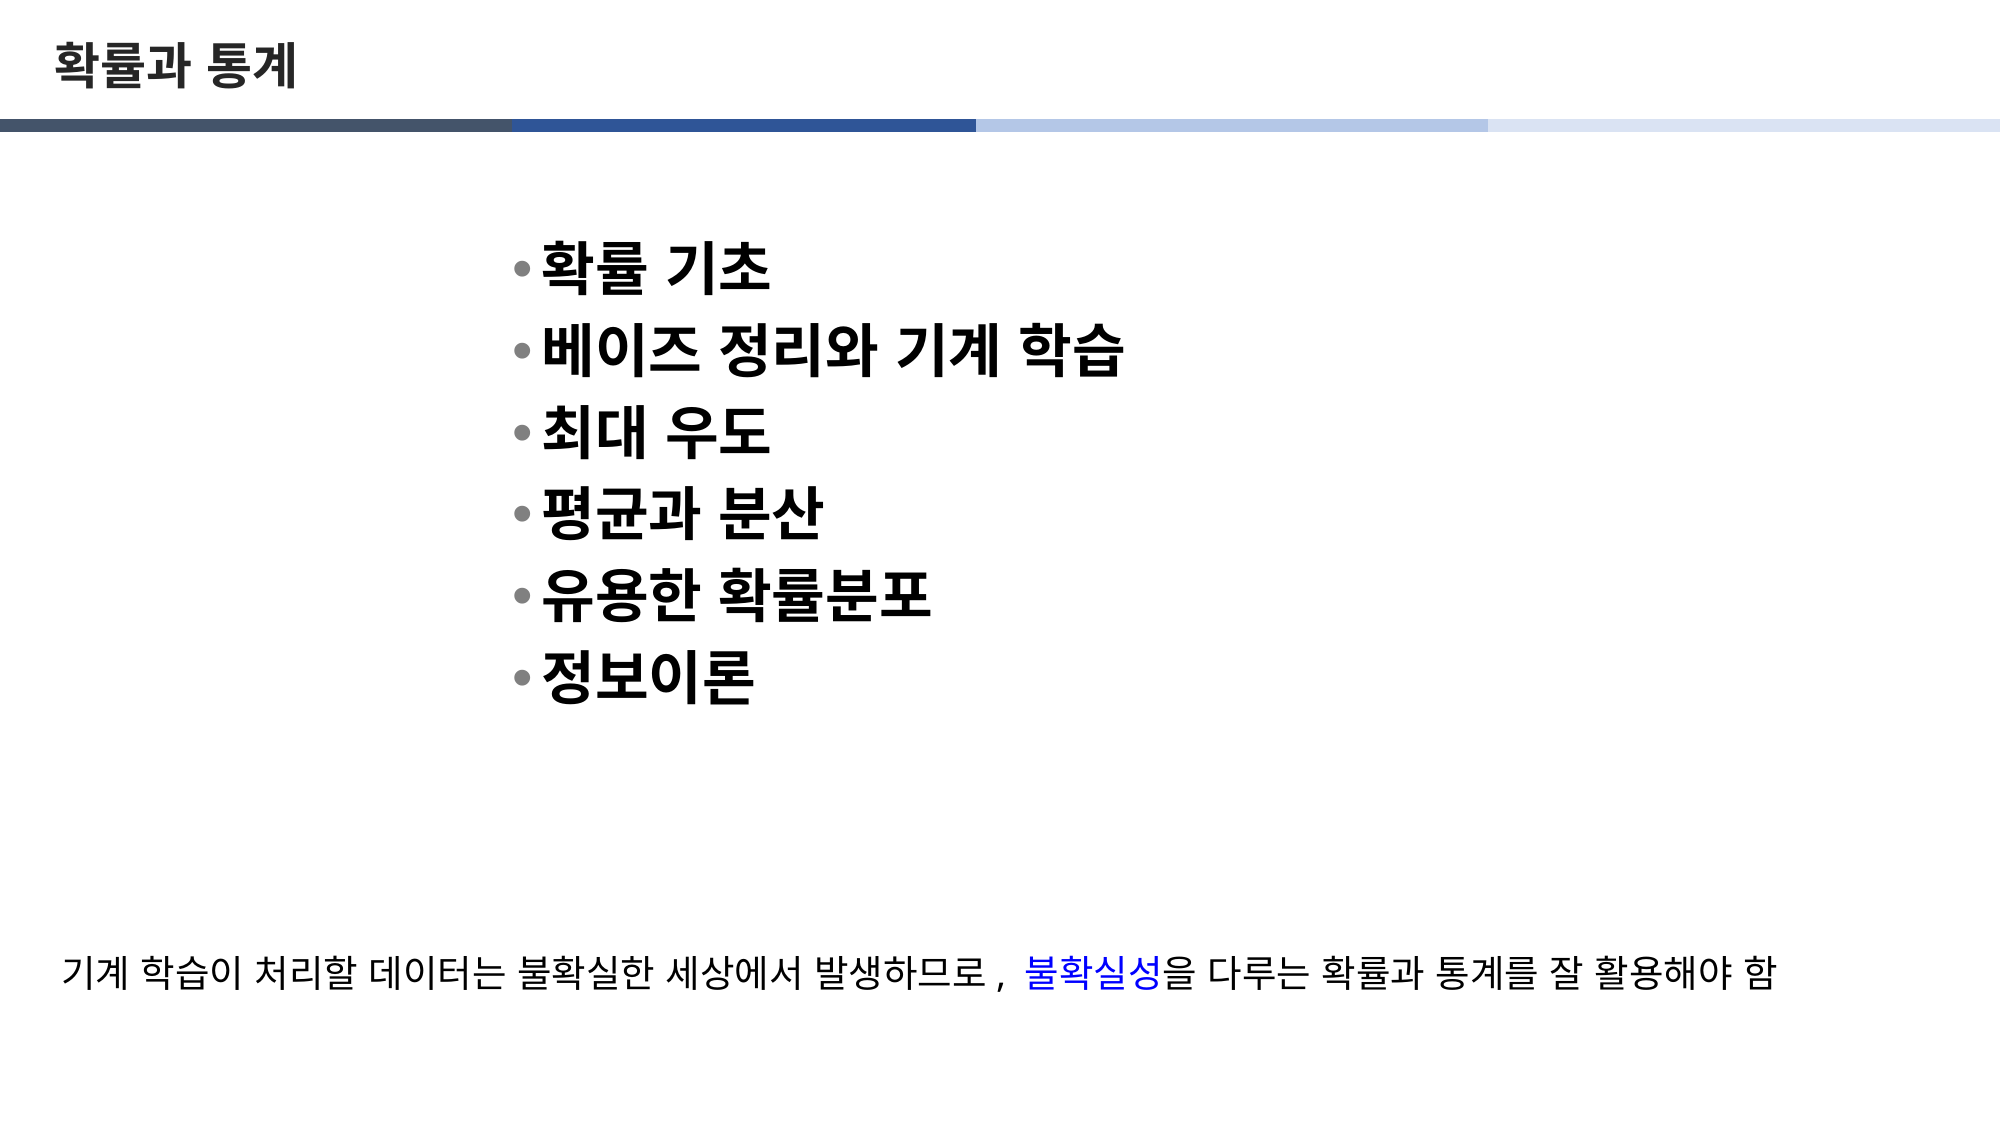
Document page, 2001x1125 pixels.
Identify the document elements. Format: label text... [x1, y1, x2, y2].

text_box 기계 학습이 처리할 데이터는 불확실한 세상에서 발생하므로, 불확실성을 다루는 확률과 통계를 잘 활용해야 함 [46, 942, 1969, 1003]
list 확률 기초 베이즈 정리와 기계 학습 최대 우도 평균과 분산 유용한 확률분포 정보이론 [453, 233, 1466, 741]
title 확률과 통계 [39, 23, 1693, 114]
